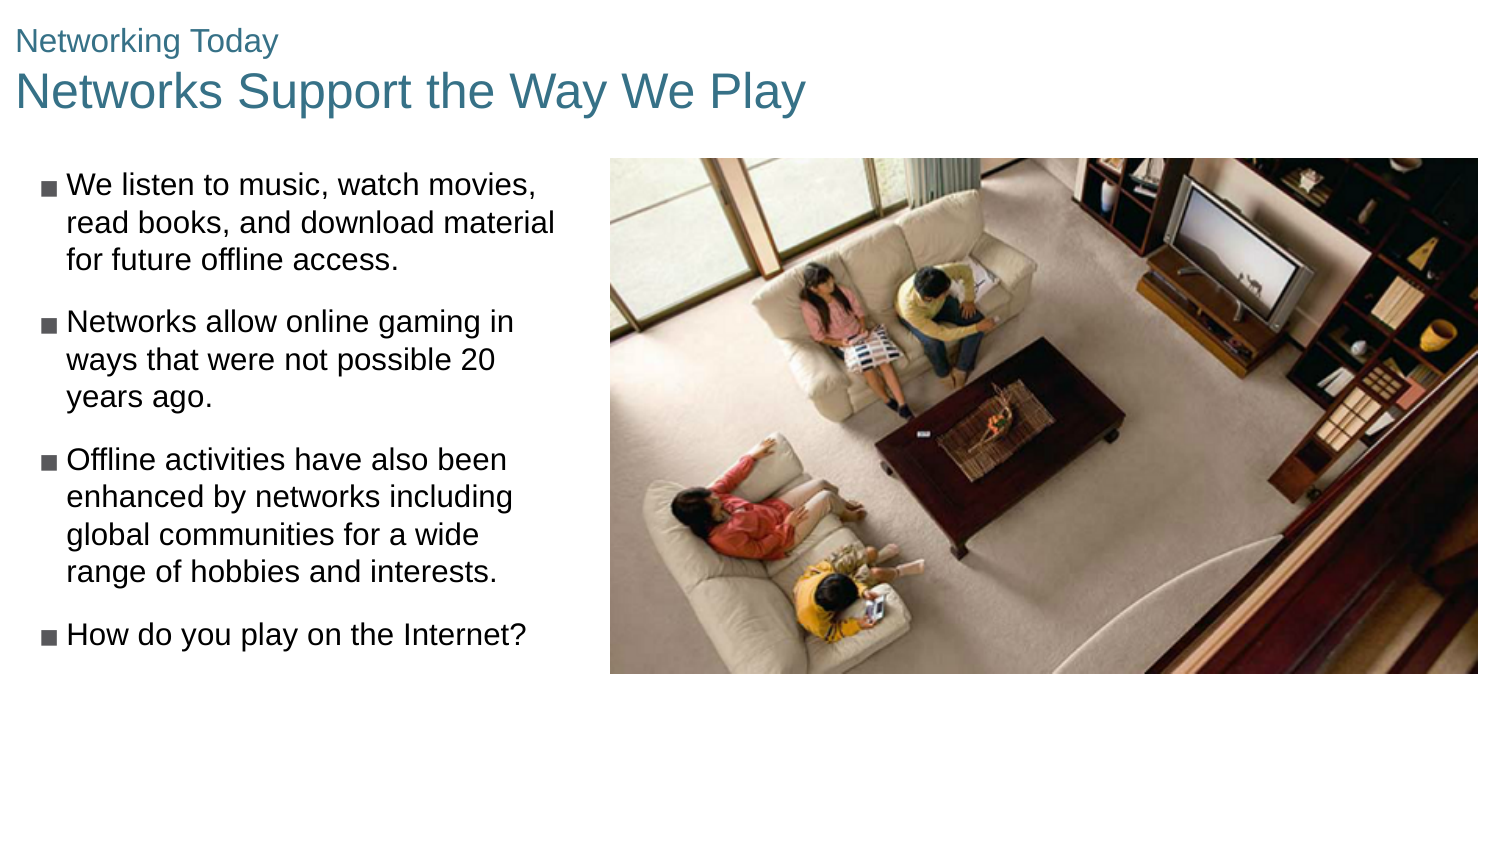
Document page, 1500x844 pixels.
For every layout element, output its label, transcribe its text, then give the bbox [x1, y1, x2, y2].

picture [609, 157, 1478, 675]
list We listen to music, watch movies, read books, and download material for future offline access. Networks allow online gaming in ways that were not possible 20 years ago. Offline activities have also been enhanced by networks including global communities for a wide range of hobbies and interests. How do you play on the Internet? [23, 156, 594, 747]
title Networking Today Networks Support the Way We Play [0, 6, 1500, 131]
